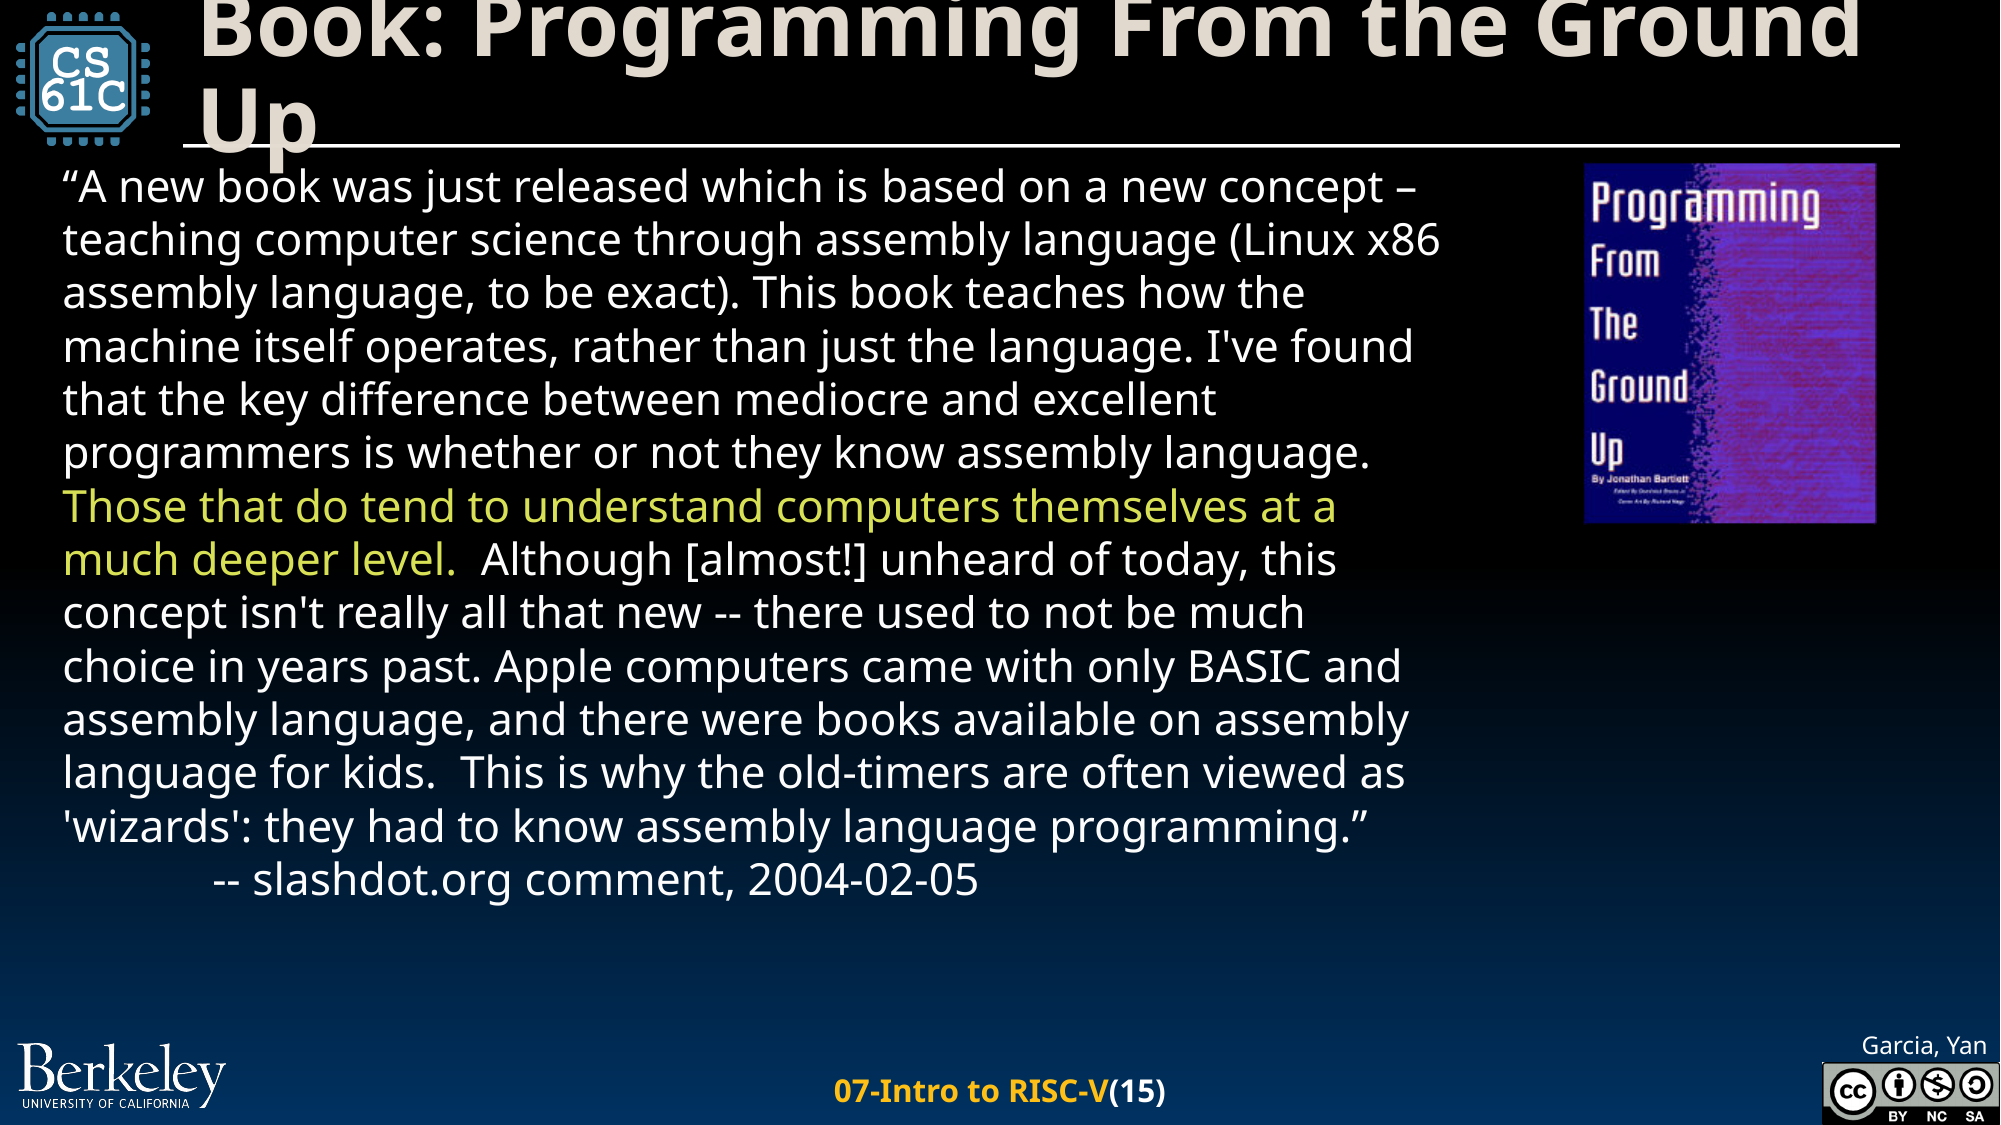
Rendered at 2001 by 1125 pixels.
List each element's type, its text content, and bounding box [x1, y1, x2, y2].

picture [16, 12, 150, 146]
title Book: Programming From the Ground Up [181, 12, 1906, 139]
picture [17, 1043, 226, 1108]
picture [1822, 1062, 2000, 1125]
picture [1583, 162, 1877, 525]
list “A new book was just released which is based on a new concept – teaching computer science through assembly language (Linux x86 assembly language, to be exact). This book teaches how the machine itself operates, rather than just the language. I've found that the key difference between mediocre and excellent programmers is whether or not they know assembly language. Those that do tend to understand computers themselves at a much deeper level. Although [almost!] unheard of today, this concept isn't really all that new -- there used to not be much choice in years past. Apple computers came with only BASIC and assembly language, and there were books available on assembly language for kids. This is why the old-timers are often viewed as 'wizards': they had to know assembly language programming.” -- slashdot.org comment, 2004-02-05 [47, 150, 1464, 1018]
